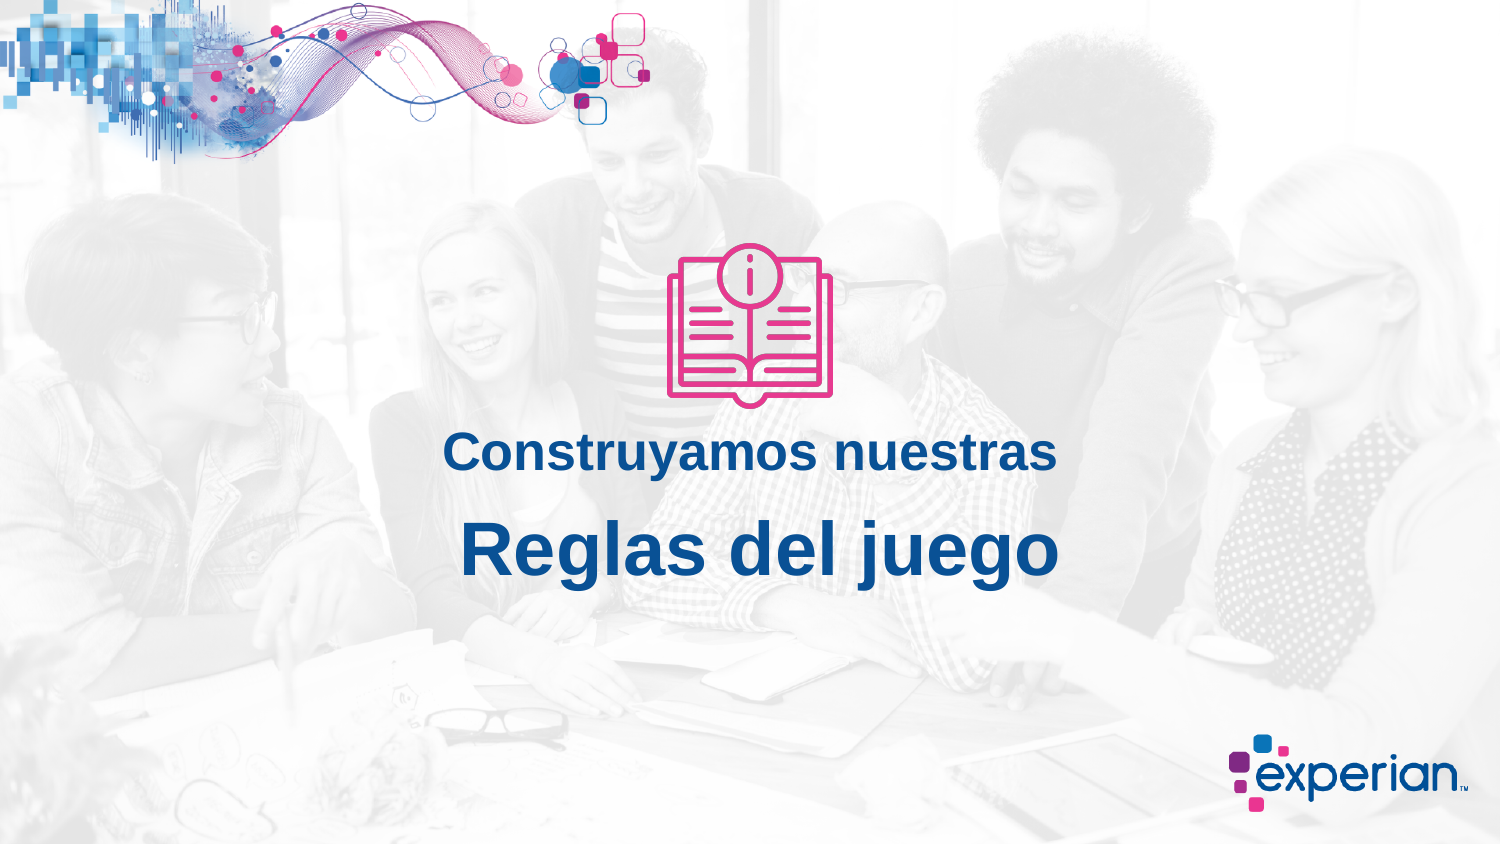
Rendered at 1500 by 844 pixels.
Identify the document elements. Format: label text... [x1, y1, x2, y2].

picture [0, 0, 1500, 844]
text_box Construyamos nuestras Reglas del juego [376, 394, 1124, 600]
